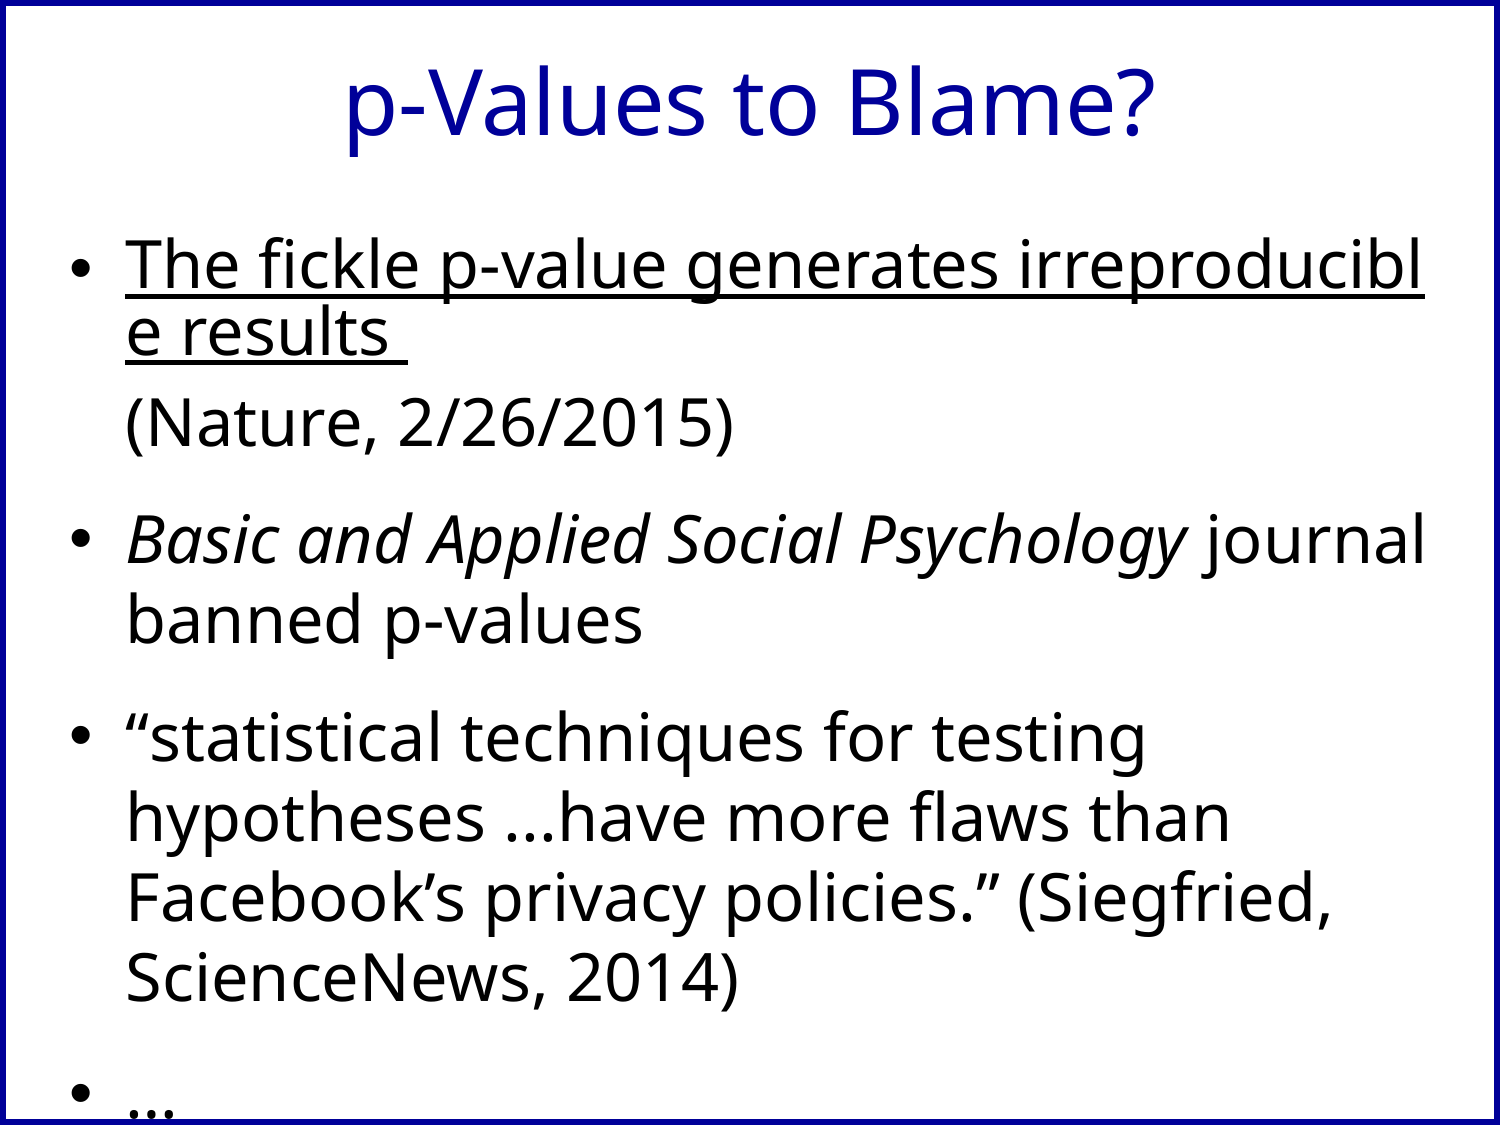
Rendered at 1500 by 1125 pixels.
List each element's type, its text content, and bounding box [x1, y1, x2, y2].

title p-Values to Blame? [75, 5, 1425, 193]
list The fickle p-value generates irreproducible results (Nature, 2/26/2015) Basic and Applied Social Psychology journal banned p-values “statistical techniques for testing hypotheses ...have more flaws than Facebook’s privacy policies.” (Siegfried, ScienceNews, 2014) … [54, 214, 1461, 1086]
